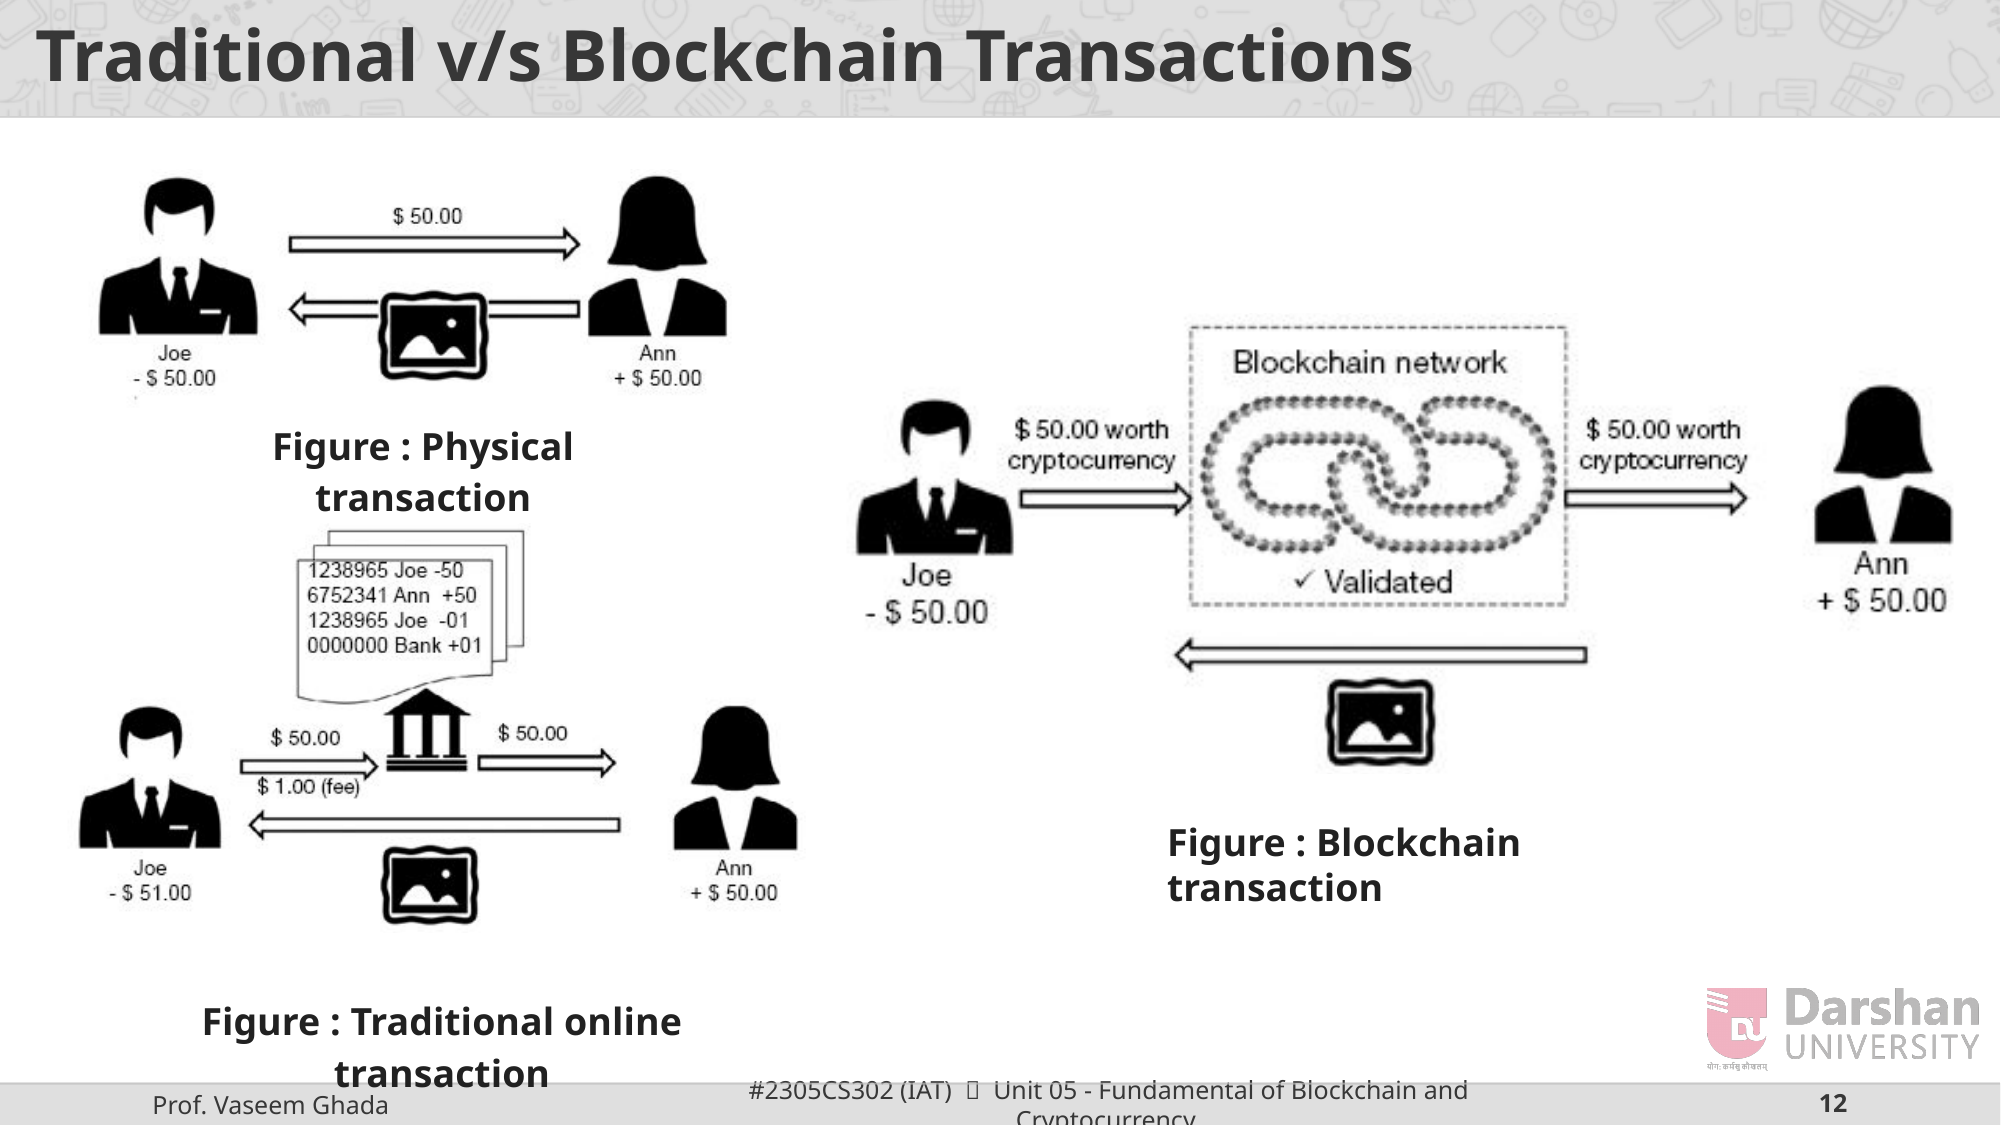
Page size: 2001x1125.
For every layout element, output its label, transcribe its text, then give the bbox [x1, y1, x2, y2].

text_box Figure : Blockchain transaction [1152, 811, 1660, 917]
text_box Figure : Traditional online transaction [56, 983, 753, 1102]
title Traditional v/s Blockchain Transactions [0, 0, 2000, 117]
picture [1707, 988, 1979, 1071]
picture [64, 169, 745, 409]
text_box Figure : Physical transaction [141, 409, 668, 523]
picture [17, 313, 2000, 933]
